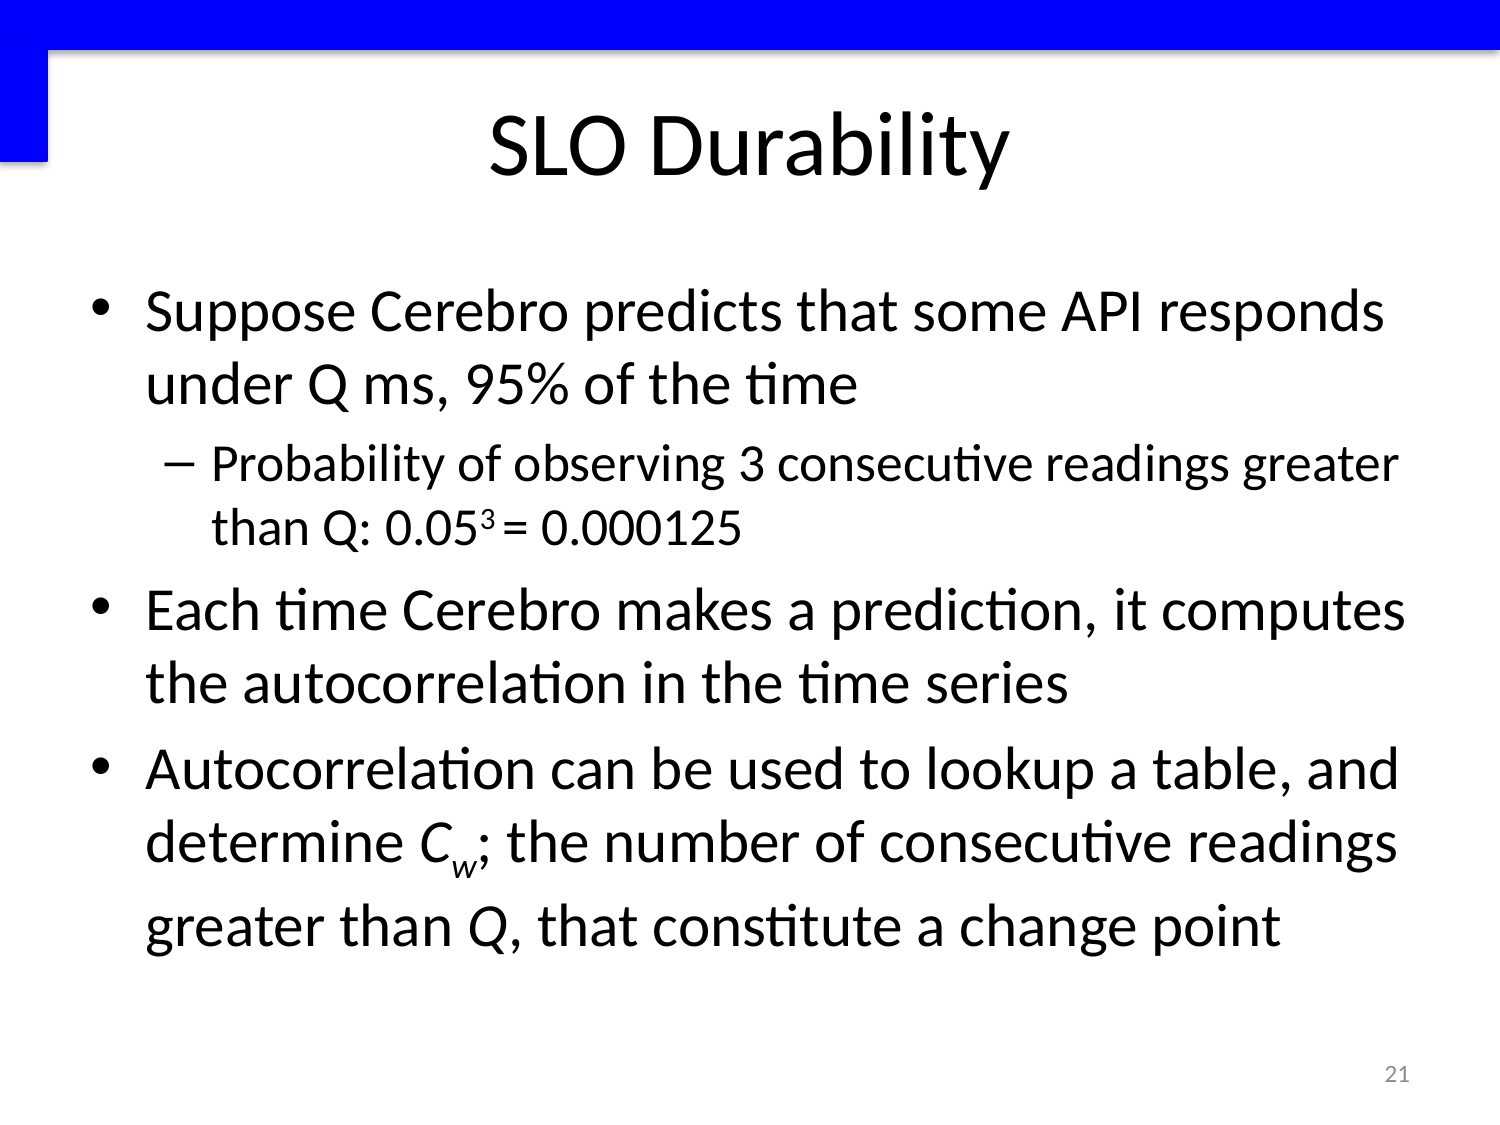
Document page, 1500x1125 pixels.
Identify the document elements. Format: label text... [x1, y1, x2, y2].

title SLO Durability [75, 171, 1425, 233]
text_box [0, 0, 1500, 162]
list Suppose Cerebro predicts that some API responds under Q ms, 95% of the time Probability of observing 3 consecutive readings greater than Q: 0.053 = 0.000125 Each time Cerebro makes a prediction, it computes the autocorrelation in the time series Autocorrelation can be used to lookup a table, and determine Cw; the number of consecutive readings greater than Q, that constitute a change point [75, 262, 1425, 1005]
slide_number 21 [1074, 1042, 1425, 1103]
